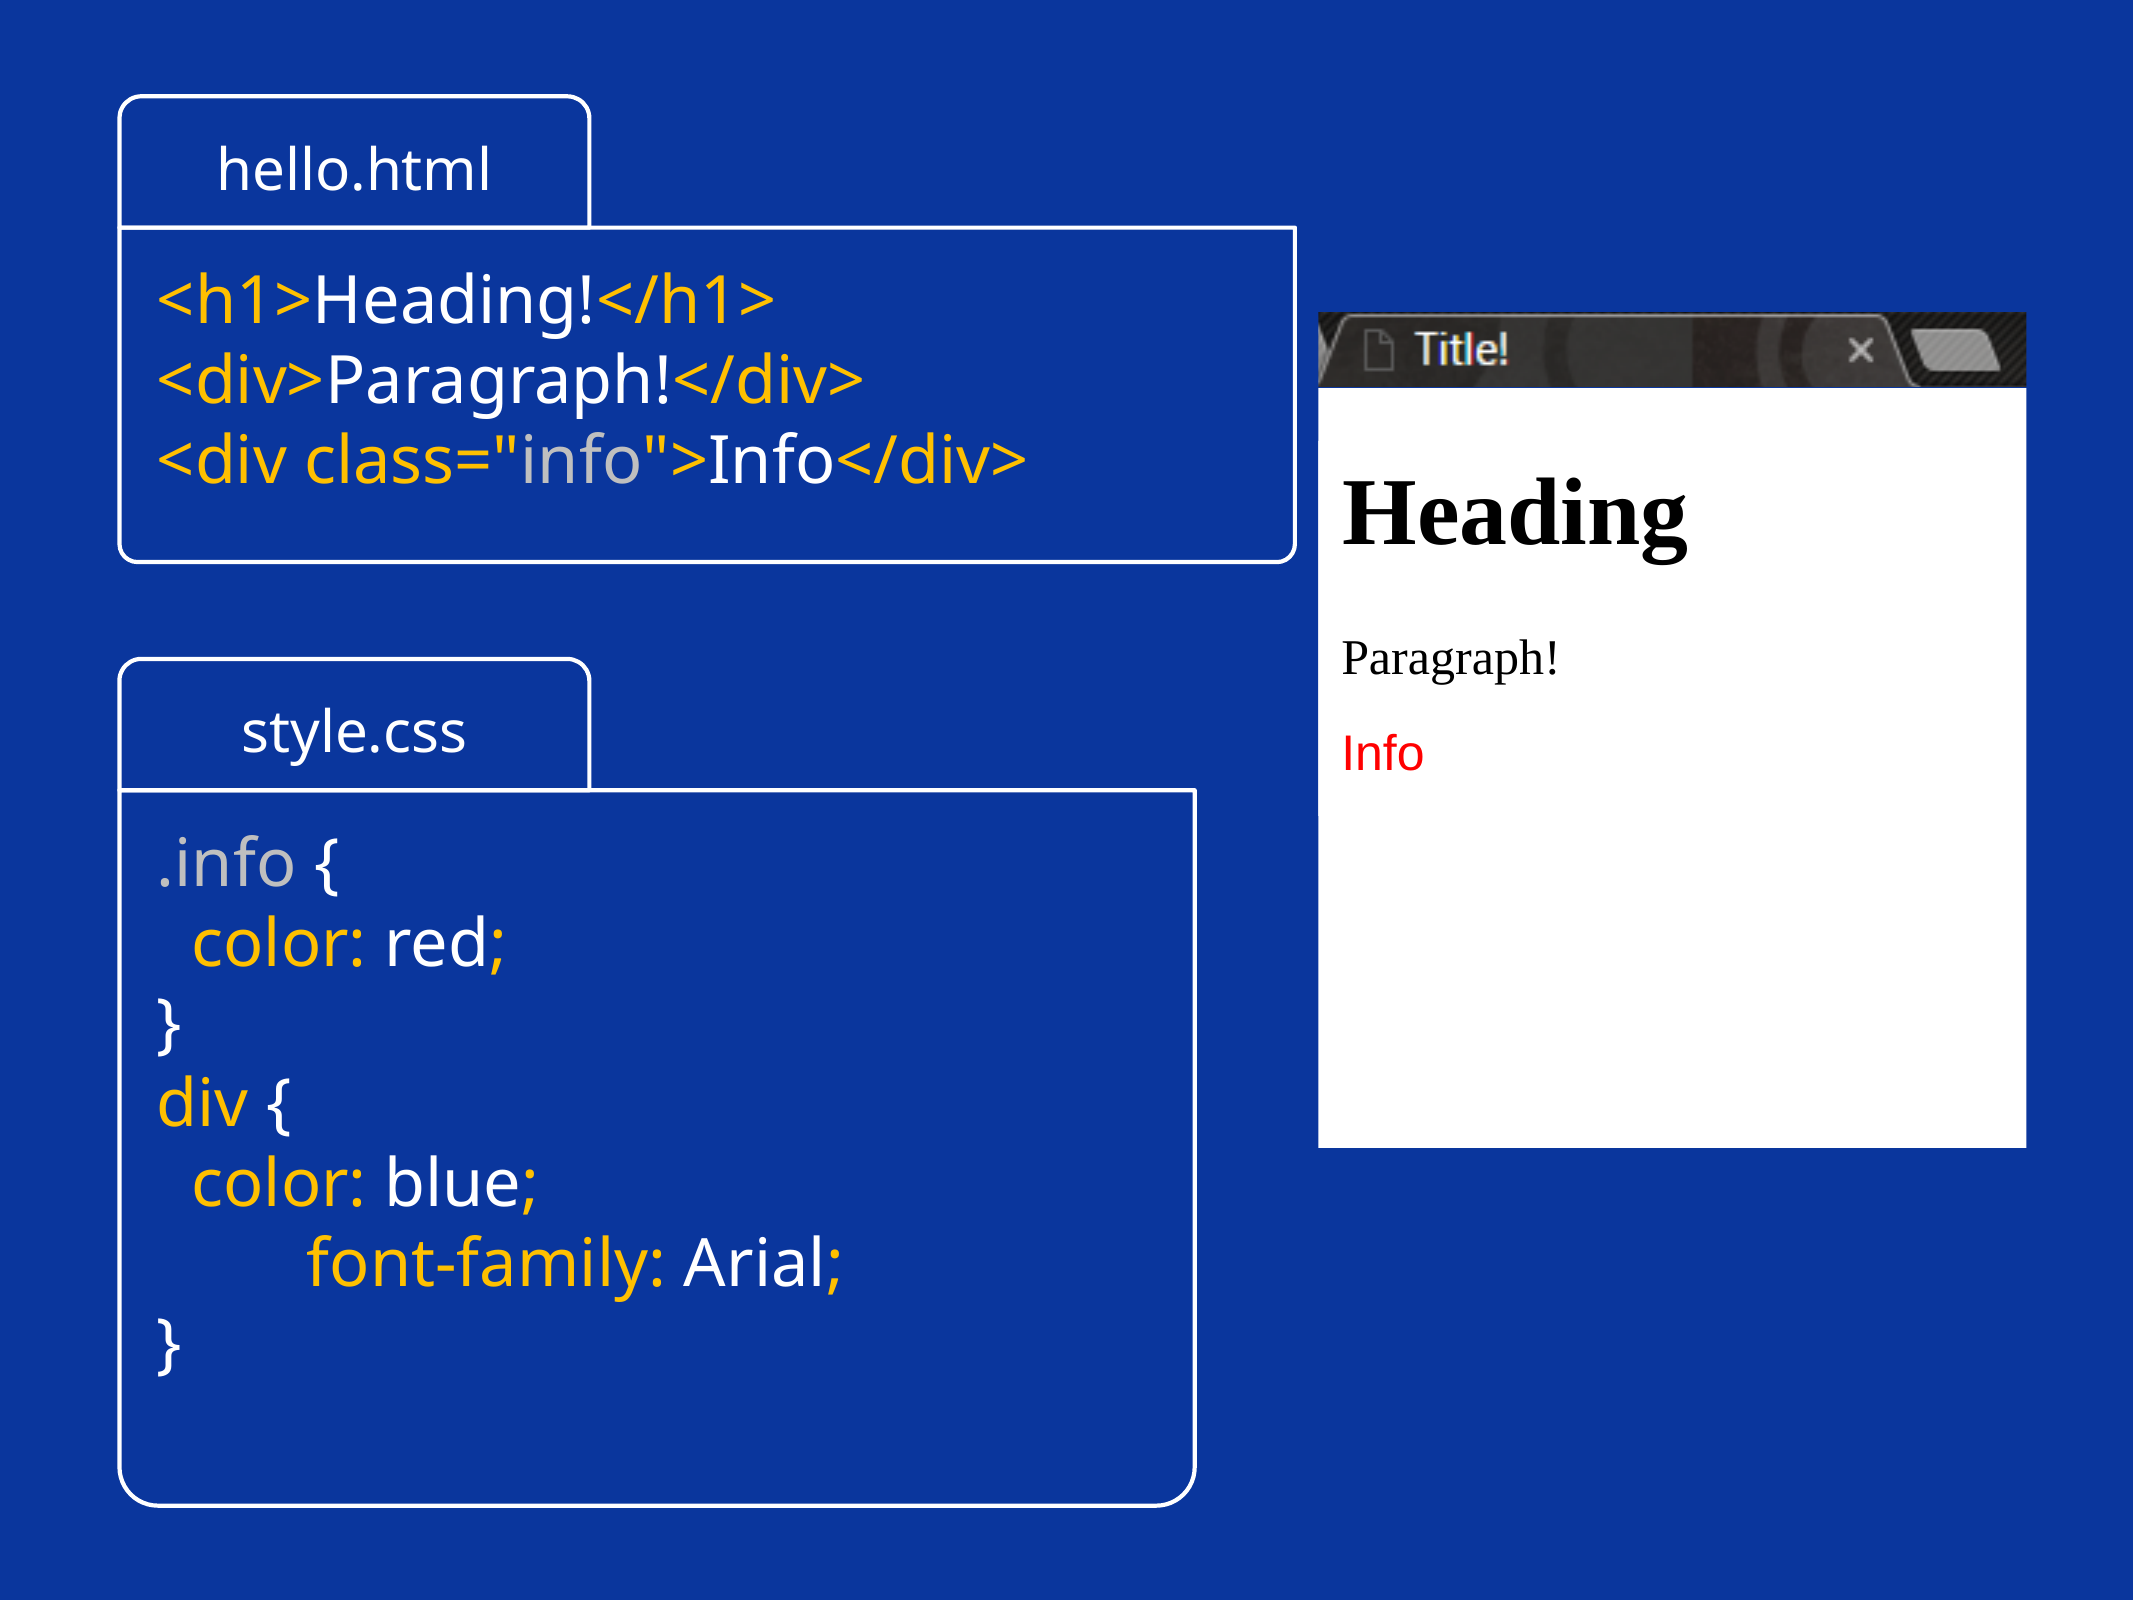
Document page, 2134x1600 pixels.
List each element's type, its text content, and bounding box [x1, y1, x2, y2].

text_box [119, 227, 1295, 563]
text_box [119, 658, 1195, 1506]
text_box <h1>Heading!</h1> <div>Paragraph!</div> <div class="info">Info</div> [141, 249, 1319, 692]
text_box [119, 96, 590, 228]
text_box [1318, 312, 2027, 1148]
